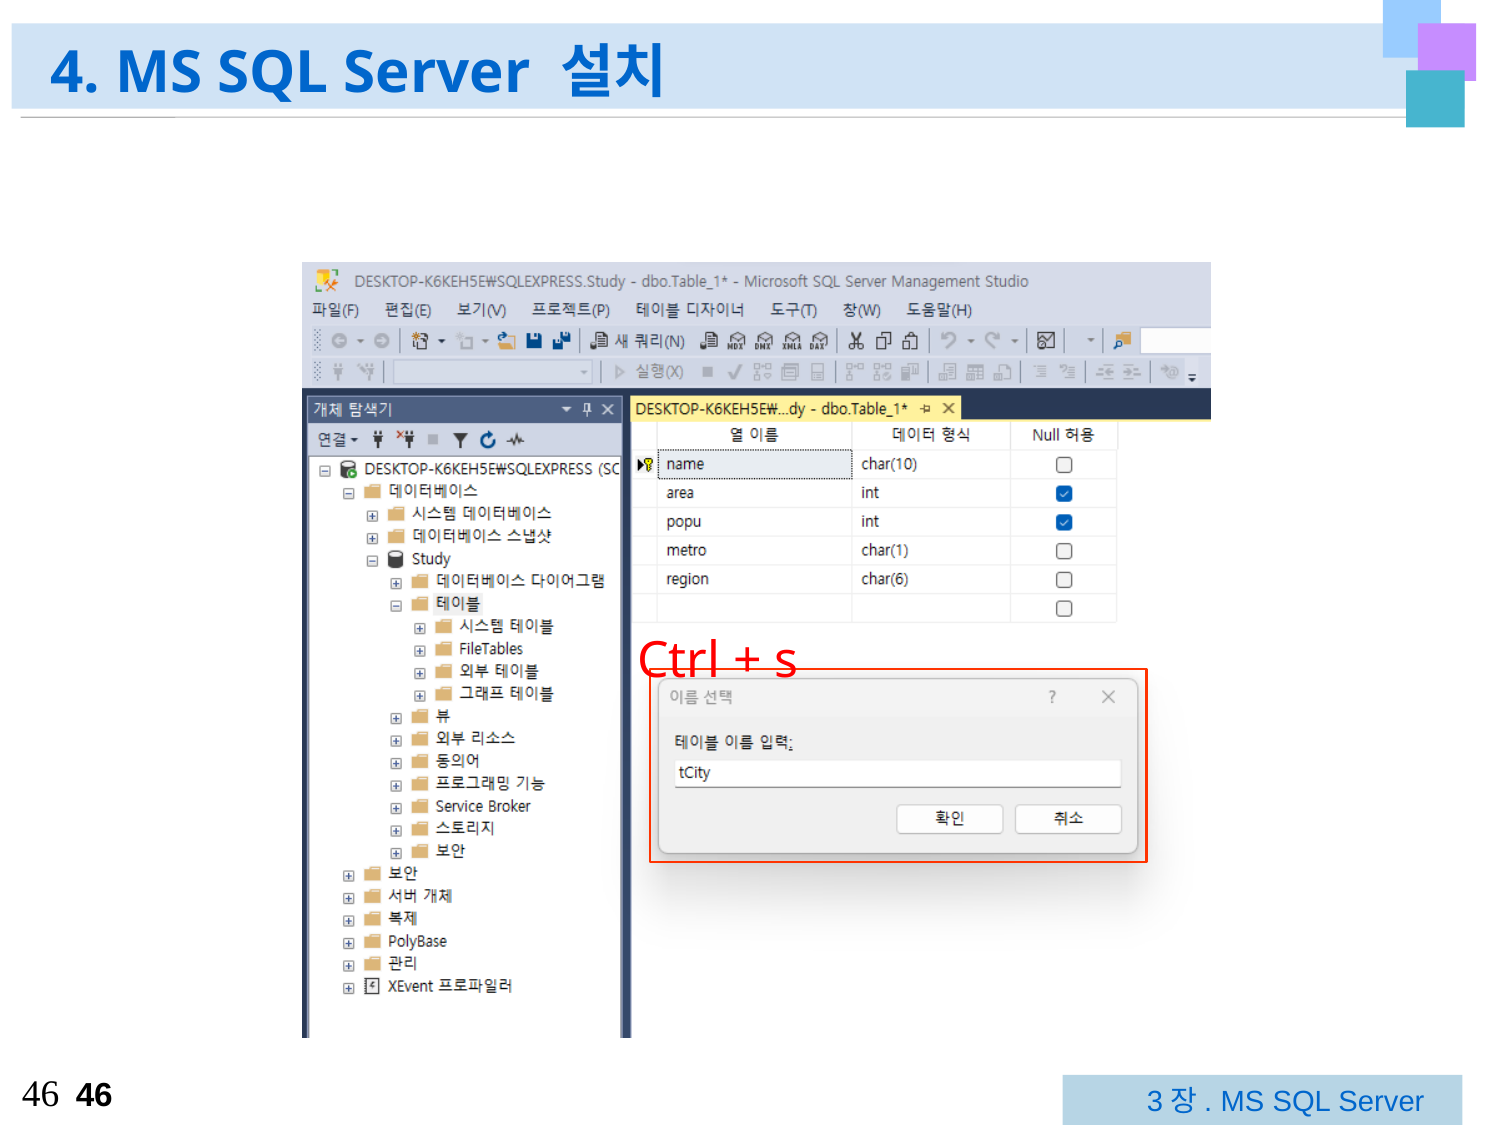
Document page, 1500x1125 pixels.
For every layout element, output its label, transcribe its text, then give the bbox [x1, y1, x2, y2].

footer 3장. MS SQL Server [1074, 1074, 1440, 1125]
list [301, 262, 1211, 1038]
title 4. MS SQL Server 설치 [34, 25, 1383, 114]
slide_number 46 [13, 1065, 176, 1122]
